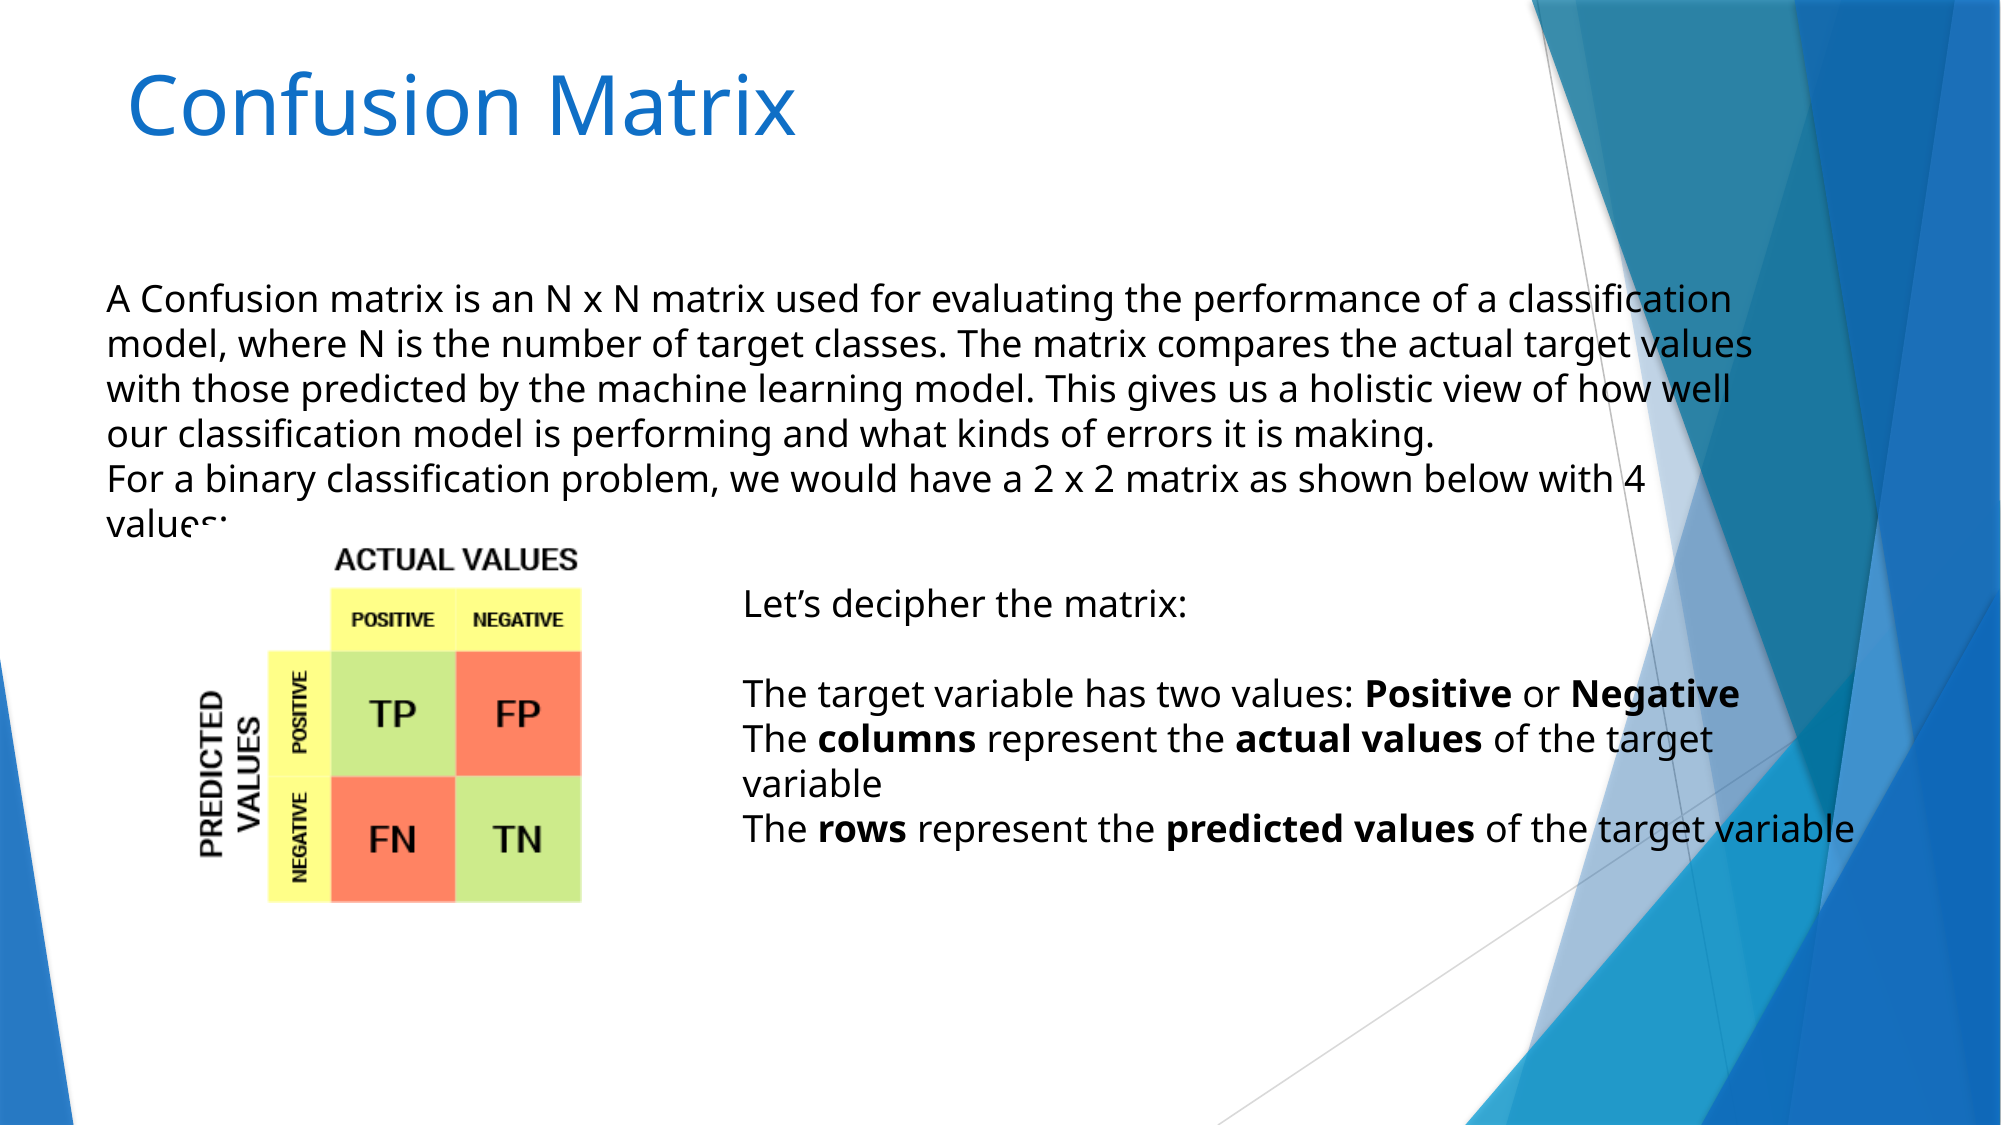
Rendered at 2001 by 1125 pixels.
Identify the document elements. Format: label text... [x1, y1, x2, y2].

text_box Let’s decipher the matrix: The target variable has two values: Positive or Negative The columns represent the actual values of the target variable The rows represent the predicted values of the target variable [728, 572, 1877, 858]
text_box A Confusion matrix is an N x N matrix used for evaluating the performance of a classification model, where N is the number of target classes. The matrix compares the actual target values with those predicted by the machine learning model. This gives us a holistic view of how well our classification model is performing and what kinds of errors it is making. For a binary classification problem, we would have a 2 x 2 matrix as shown below with 4 values: [91, 222, 1770, 778]
picture [190, 525, 583, 903]
text_box Confusion Matrix [0, 45, 1159, 160]
